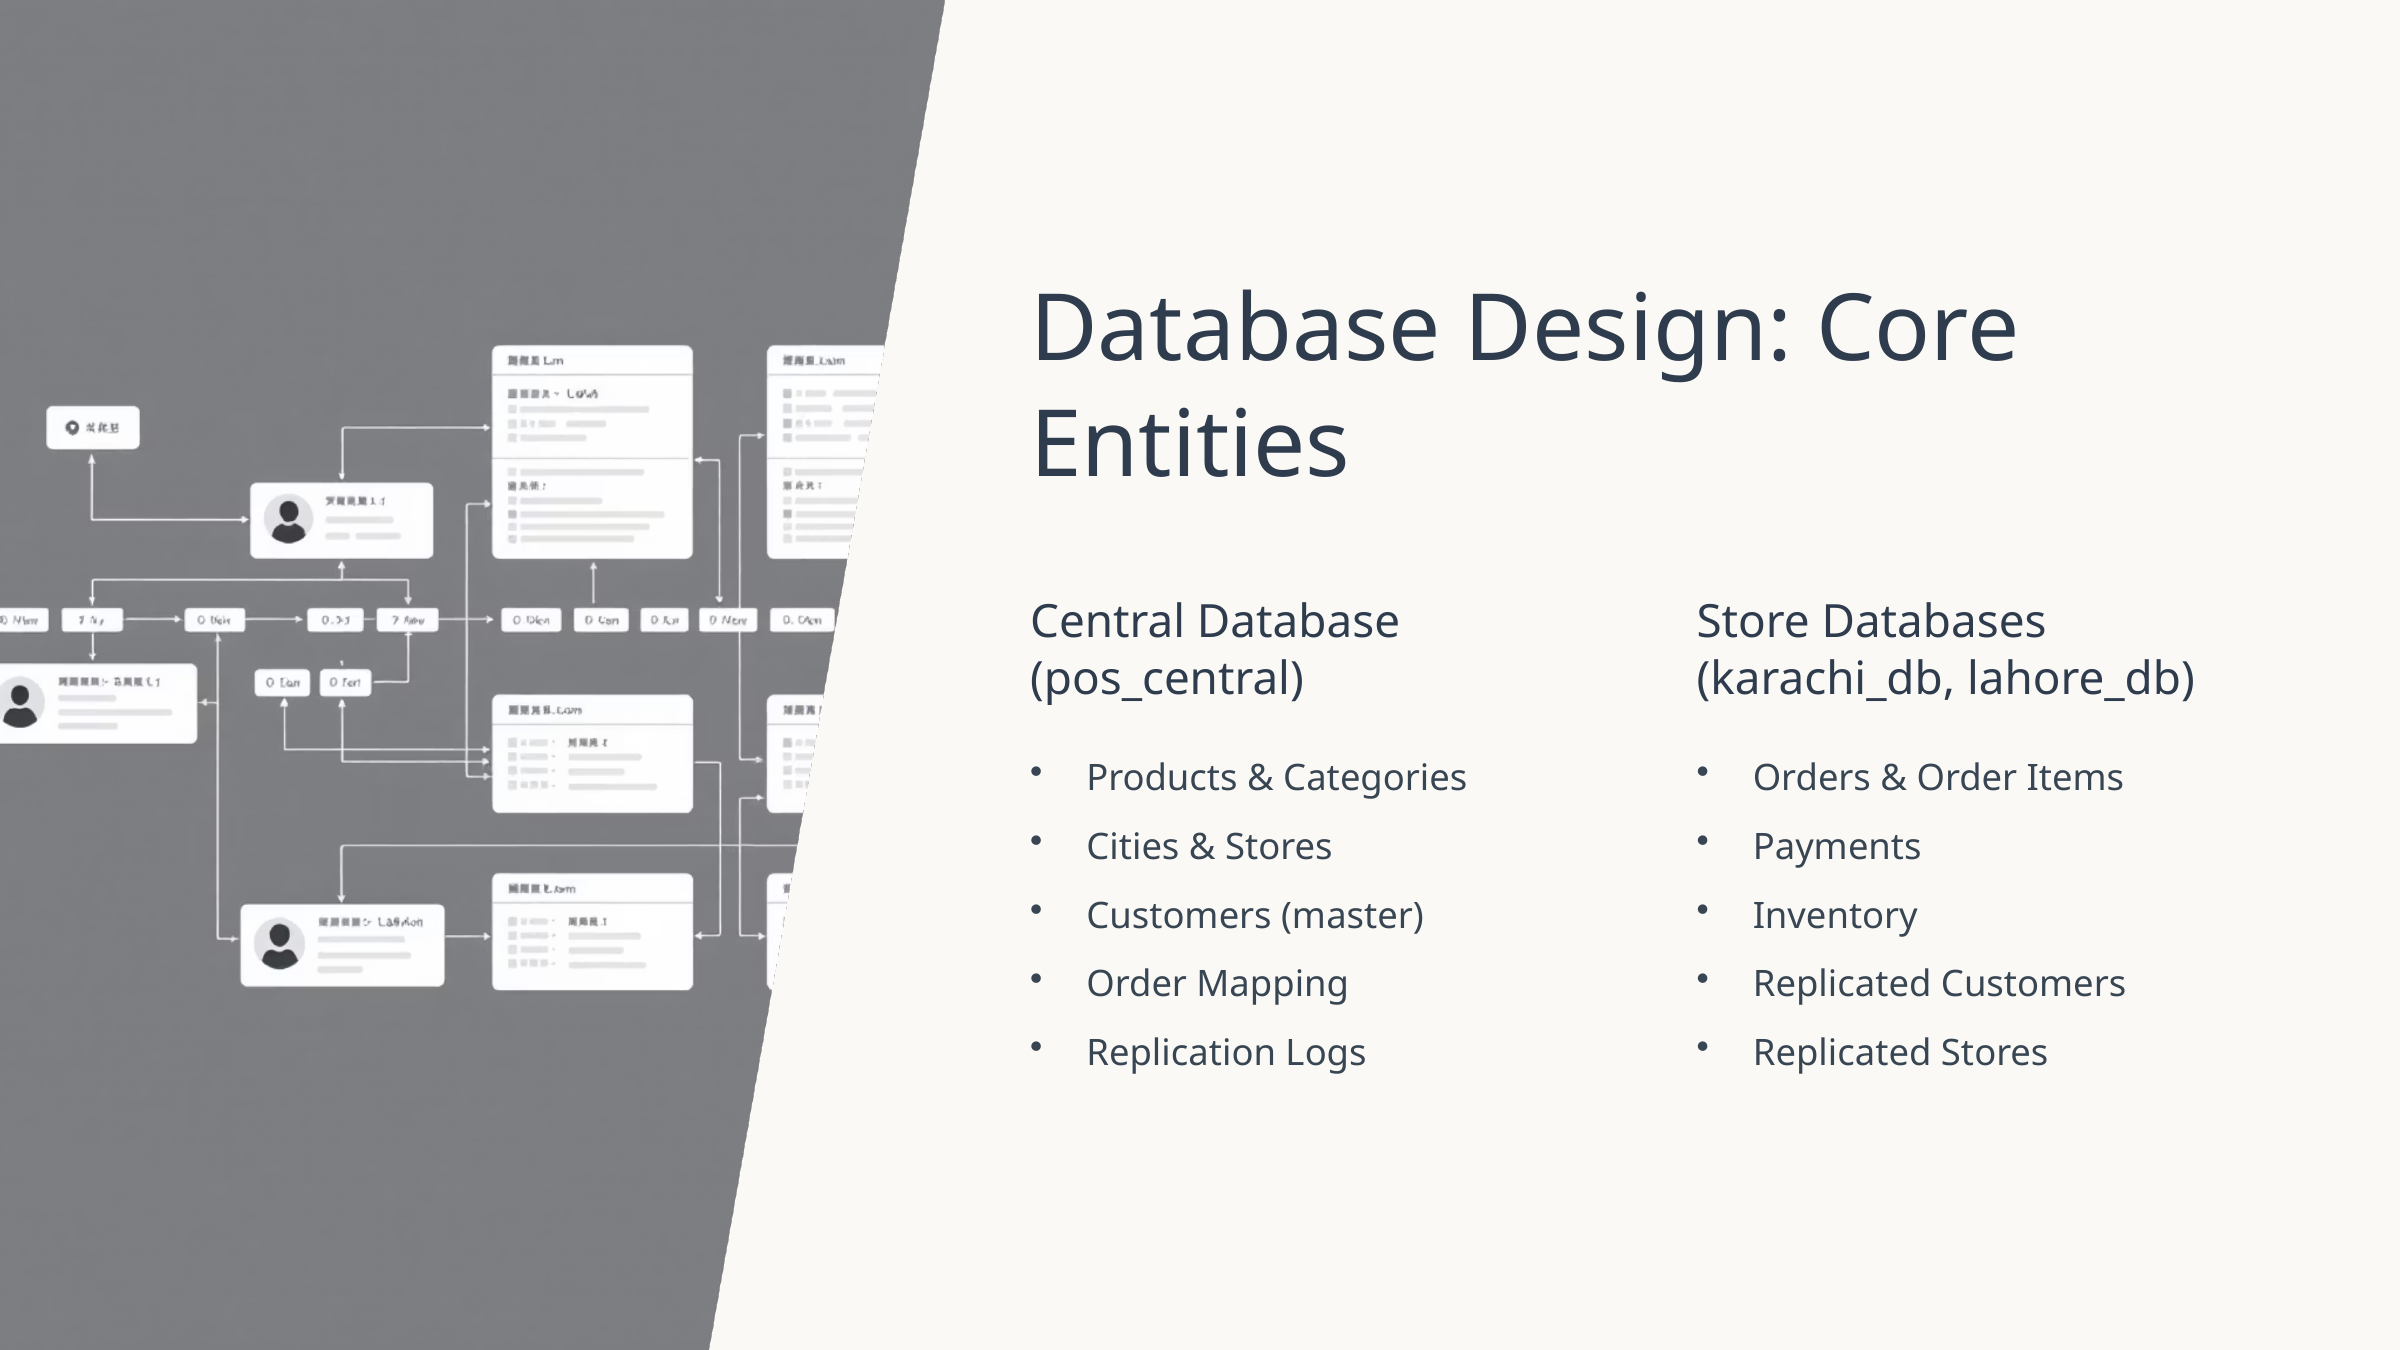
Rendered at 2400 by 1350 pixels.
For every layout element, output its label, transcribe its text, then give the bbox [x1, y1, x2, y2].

picture [0, 0, 945, 1350]
text_box Central Database (pos_central) [1030, 589, 1605, 706]
text_box Database Design: Core Entities [1030, 263, 2270, 496]
text_box Products & Categories [1030, 742, 1605, 799]
text_box Store Databases (karachi_db, lahore_db) [1696, 589, 2271, 706]
text_box Replicated Customers [1696, 948, 2271, 1005]
text_box Replication Logs [1030, 1017, 1605, 1074]
text_box Replicated Stores [1696, 1017, 2271, 1074]
text_box Orders & Order Items [1696, 742, 2271, 799]
text_box Cities & Stores [1030, 811, 1605, 868]
text_box Inventory [1696, 880, 2271, 936]
text_box Customers (master) [1030, 880, 1605, 936]
text_box Payments [1696, 811, 2271, 868]
text_box Order Mapping [1030, 948, 1605, 1005]
